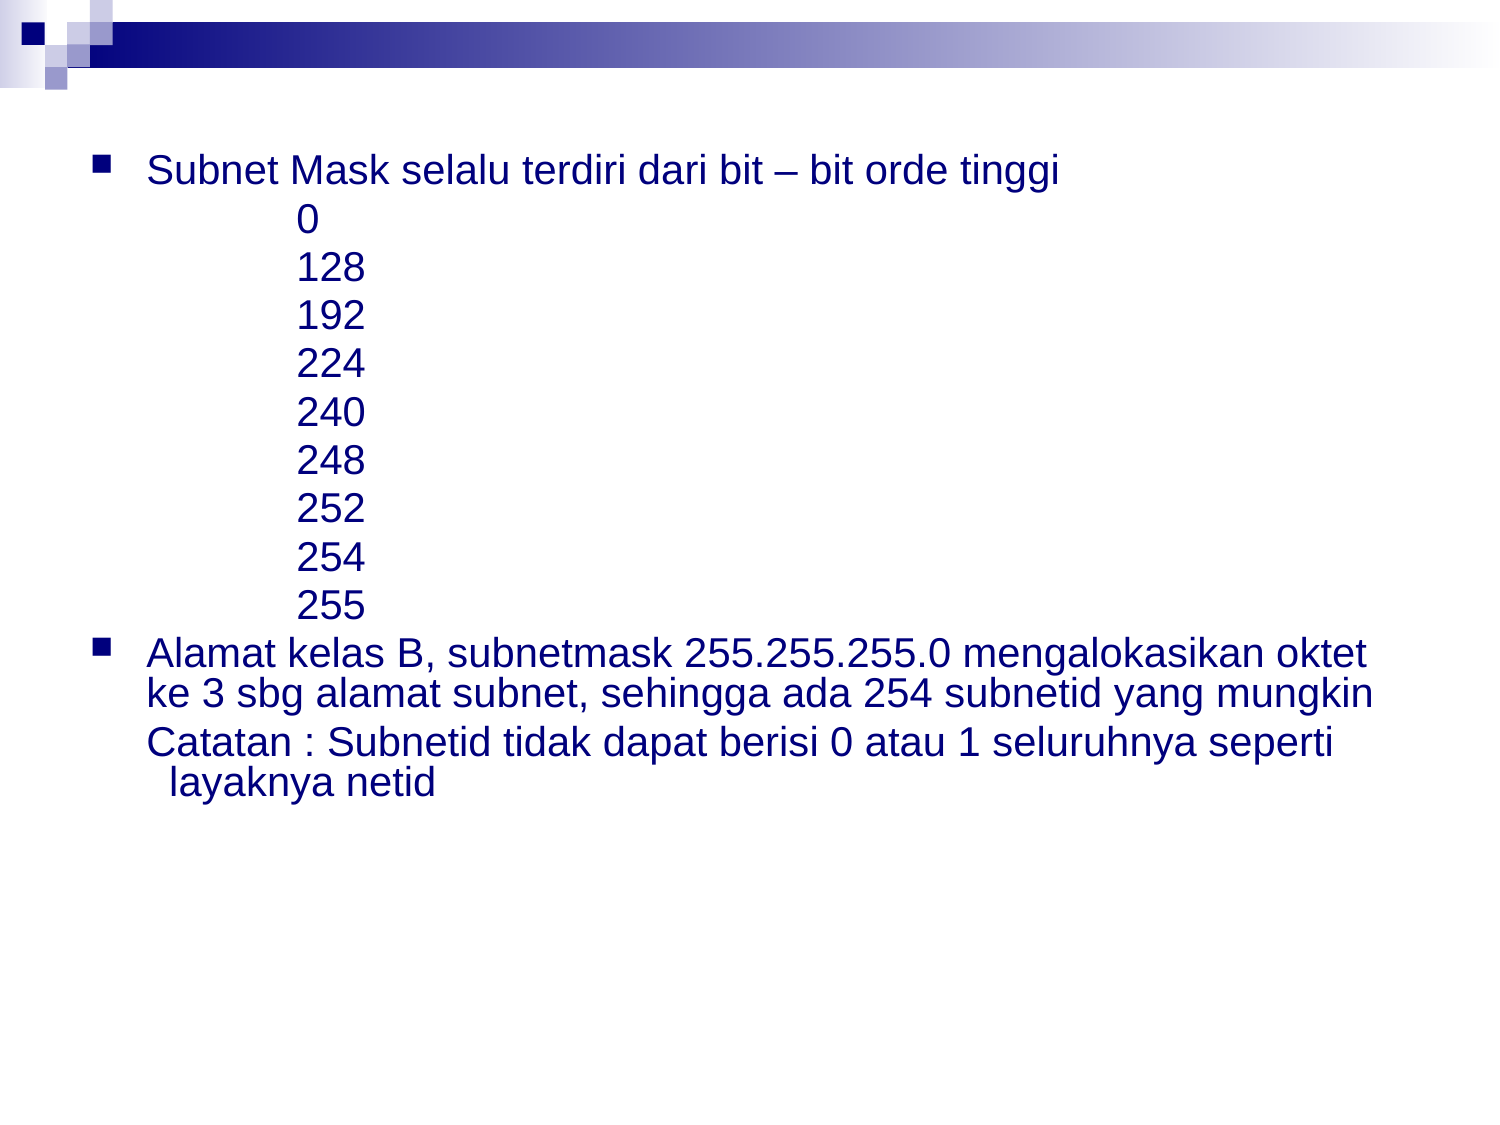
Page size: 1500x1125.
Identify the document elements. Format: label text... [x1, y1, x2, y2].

list Subnet Mask selalu terdiri dari bit – bit orde tinggi 0 128 192 224 240 248 252 254 255 Alamat kelas B, subnetmask 255.255.255.0 mengalokasikan oktet ke 3 sbg alamat subnet, sehingga ada 254 subnetid yang mungkin Catatan : Subnetid tidak dapat berisi 0 atau 1 seluruhnya seperti layaknya netid [75, 145, 1425, 888]
